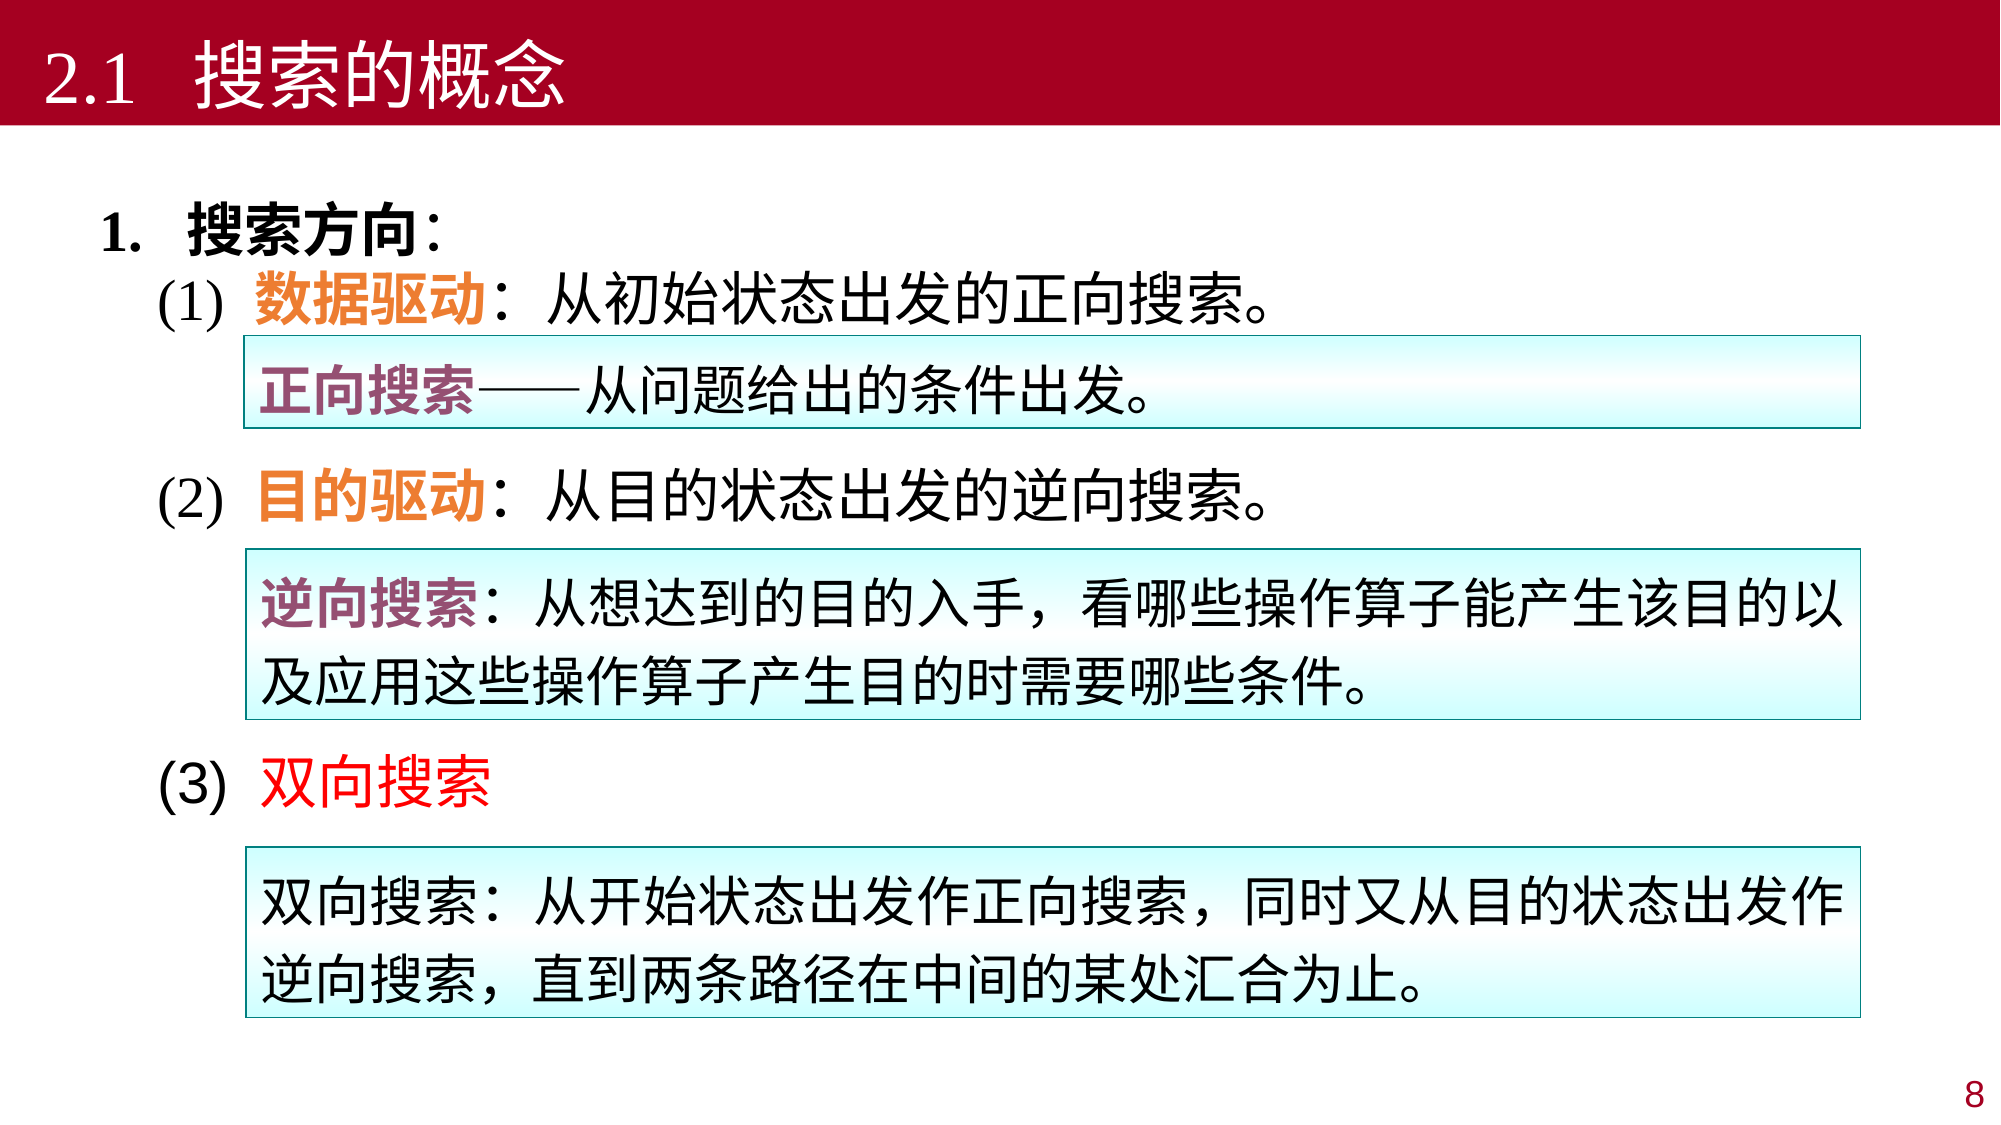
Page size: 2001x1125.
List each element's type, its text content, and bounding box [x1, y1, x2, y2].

text_box 双向搜索：从开始状态出发作正向搜索，同时又从目的状态出发作逆向搜索，直到两条路径在中间的某处汇合为止。 [245, 846, 1861, 1018]
text_box (2) 目的驱动：从目的状态出发的逆向搜索。 [84, 437, 1447, 537]
slide_number 8 [1566, 1062, 2000, 1122]
text_box (3) 双向搜索 [143, 737, 508, 823]
text_box 2.1 搜索的概念 [0, 0, 2000, 126]
text_box 正向搜索——从问题给出的条件出发。 [244, 335, 1861, 429]
text_box 逆向搜索：从想达到的目的入手，看哪些操作算子能产生该目的以及应用这些操作算子产生目的时需要哪些条件。 [245, 548, 1861, 720]
list 1. 搜索方向： (1) 数据驱动：从初始状态出发的正向搜索。 [84, 193, 1861, 908]
